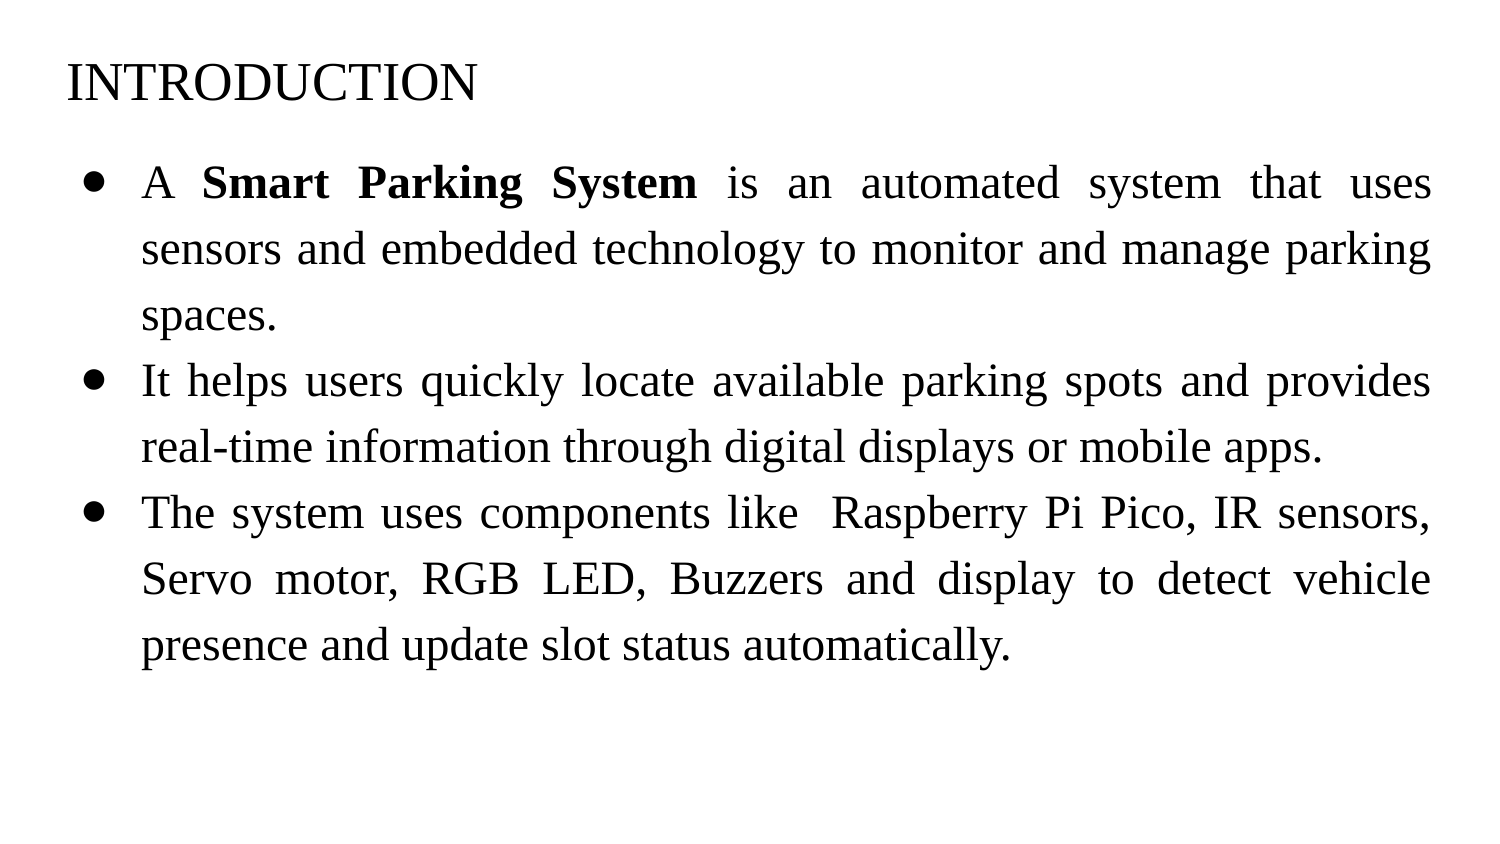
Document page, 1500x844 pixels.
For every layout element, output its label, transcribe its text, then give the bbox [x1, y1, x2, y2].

list A Smart Parking System is an automated system that uses sensors and embedded technology to monitor and manage parking spaces. It helps users quickly locate available parking spots and provides real-time information through digital displays or mobile apps. The system uses components like Raspberry Pi Pico, IR sensors, Servo motor, RGB LED, Buzzers and display to detect vehicle presence and update slot status automatically. [51, 126, 1449, 809]
title INTRODUCTION [51, 30, 1449, 126]
